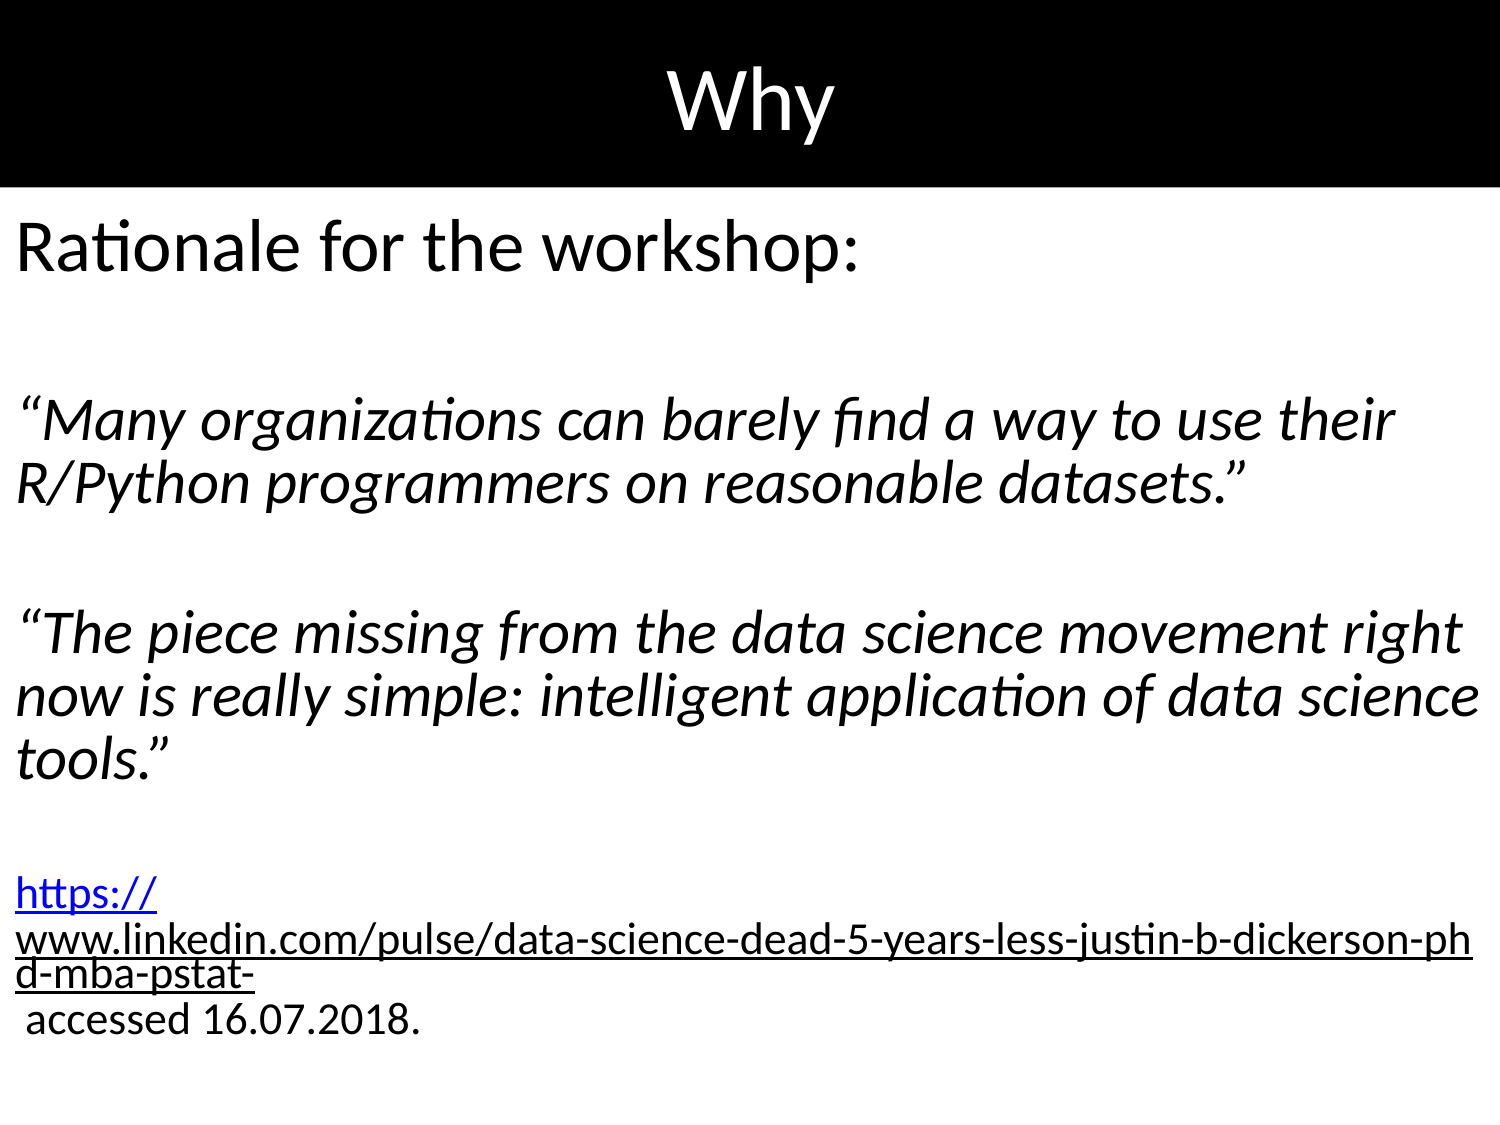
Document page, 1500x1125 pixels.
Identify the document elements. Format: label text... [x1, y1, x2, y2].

list Rationale for the workshop: “Many organizations can barely find a way to use their R/Python programmers on reasonable datasets.” “The piece missing from the data science movement right now is really simple: intelligent application of data science tools.” https://www.linkedin.com/pulse/data-science-dead-5-years-less-justin-b-dickerson-phd-mba-pstat- accessed 16.07.2018. [0, 208, 1500, 1094]
title Why [0, 0, 1500, 188]
